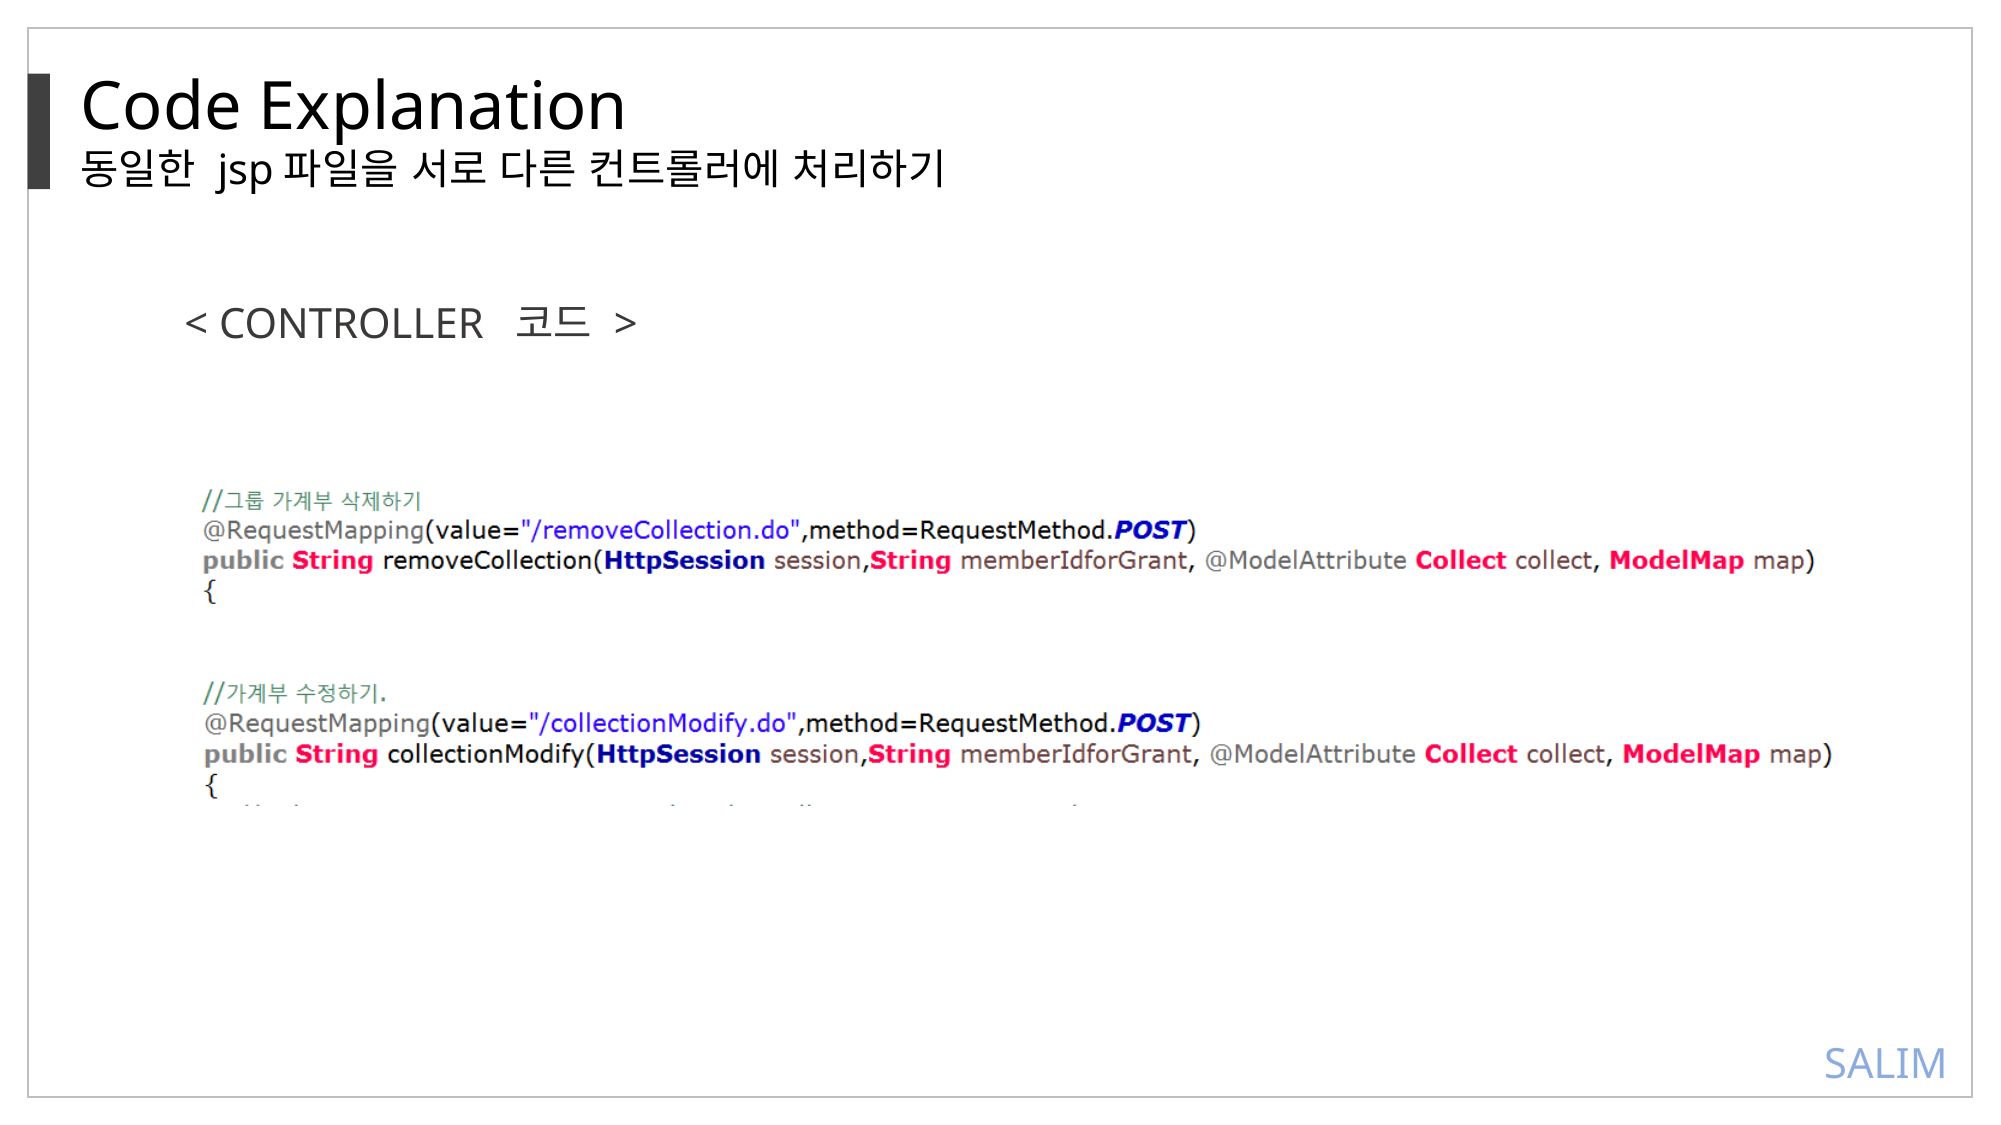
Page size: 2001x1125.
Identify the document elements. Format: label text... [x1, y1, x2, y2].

text_box < CONTROLLER 코드 > [82, 289, 740, 355]
text_box SALIM [1800, 1029, 1972, 1095]
text_box [27, 73, 51, 190]
text_box Code Explanation 동일한 jsp파일을 서로 다른 컨트롤러에 처리하기 [65, 55, 1049, 201]
text_box [27, 27, 1973, 1098]
picture [189, 481, 1830, 616]
picture [184, 673, 1849, 806]
